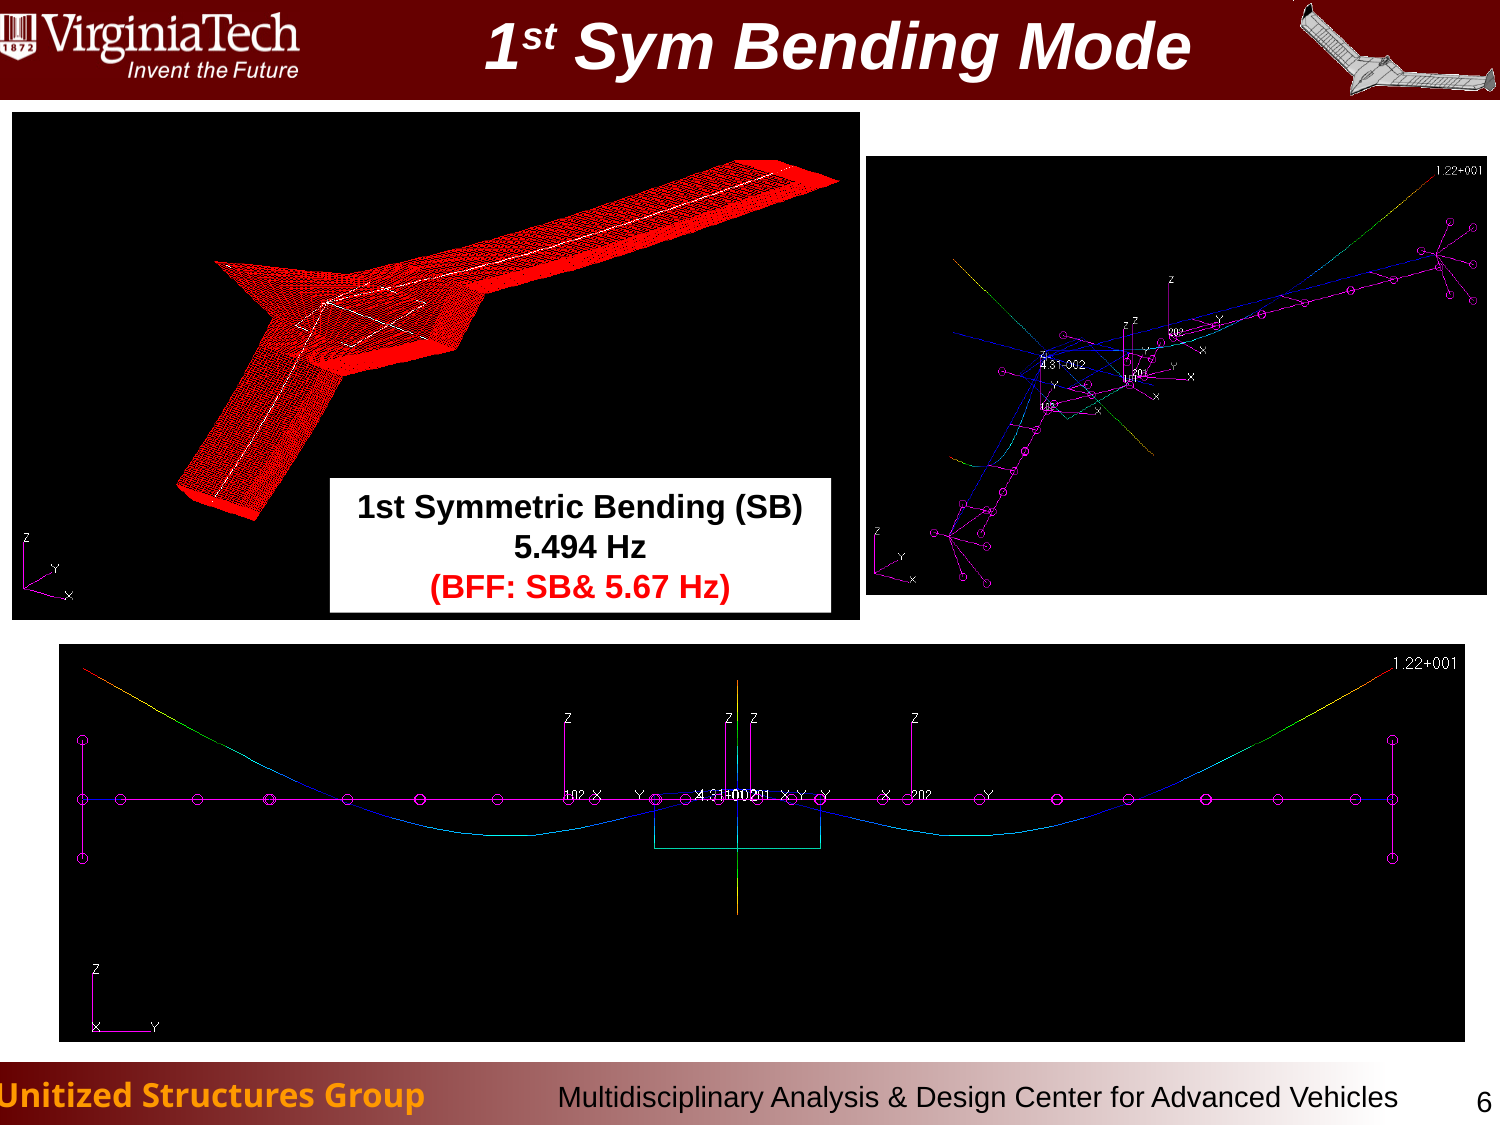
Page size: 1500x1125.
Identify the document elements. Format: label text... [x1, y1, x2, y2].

picture [59, 643, 1466, 1042]
picture [1293, 0, 1497, 100]
picture [0, 12, 300, 78]
picture [12, 112, 860, 620]
title 1st Sym Bending Mode [338, 4, 1340, 92]
picture [866, 156, 1487, 595]
